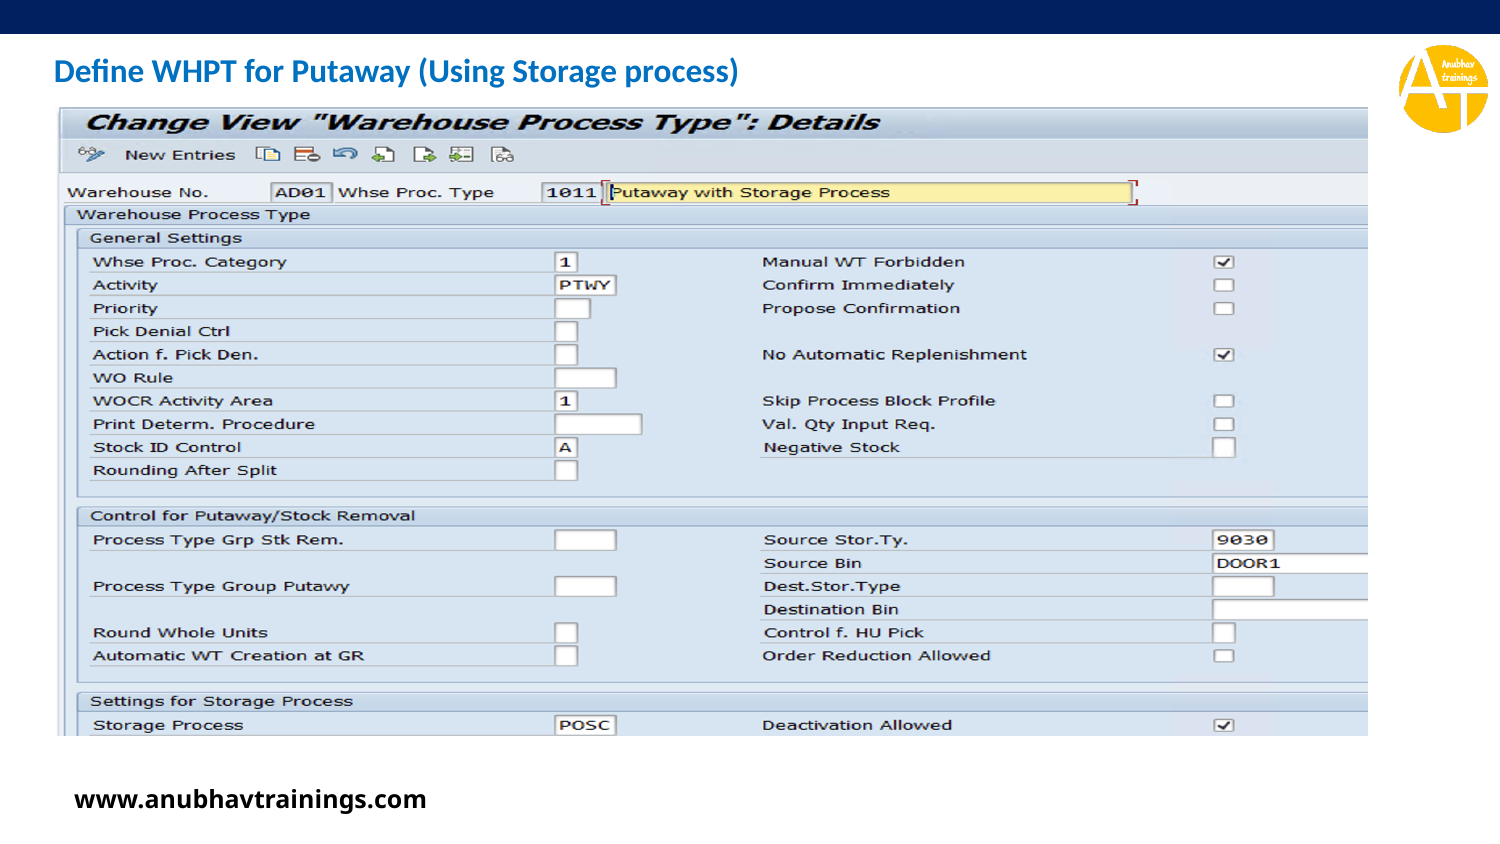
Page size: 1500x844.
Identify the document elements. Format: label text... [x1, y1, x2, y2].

picture [1390, 39, 1493, 140]
picture [55, 107, 1368, 736]
text_box Define WHPT for Putaway (Using Storage process) [38, 30, 1304, 104]
text_box www.anubhavtrainings.com [13, 776, 489, 822]
